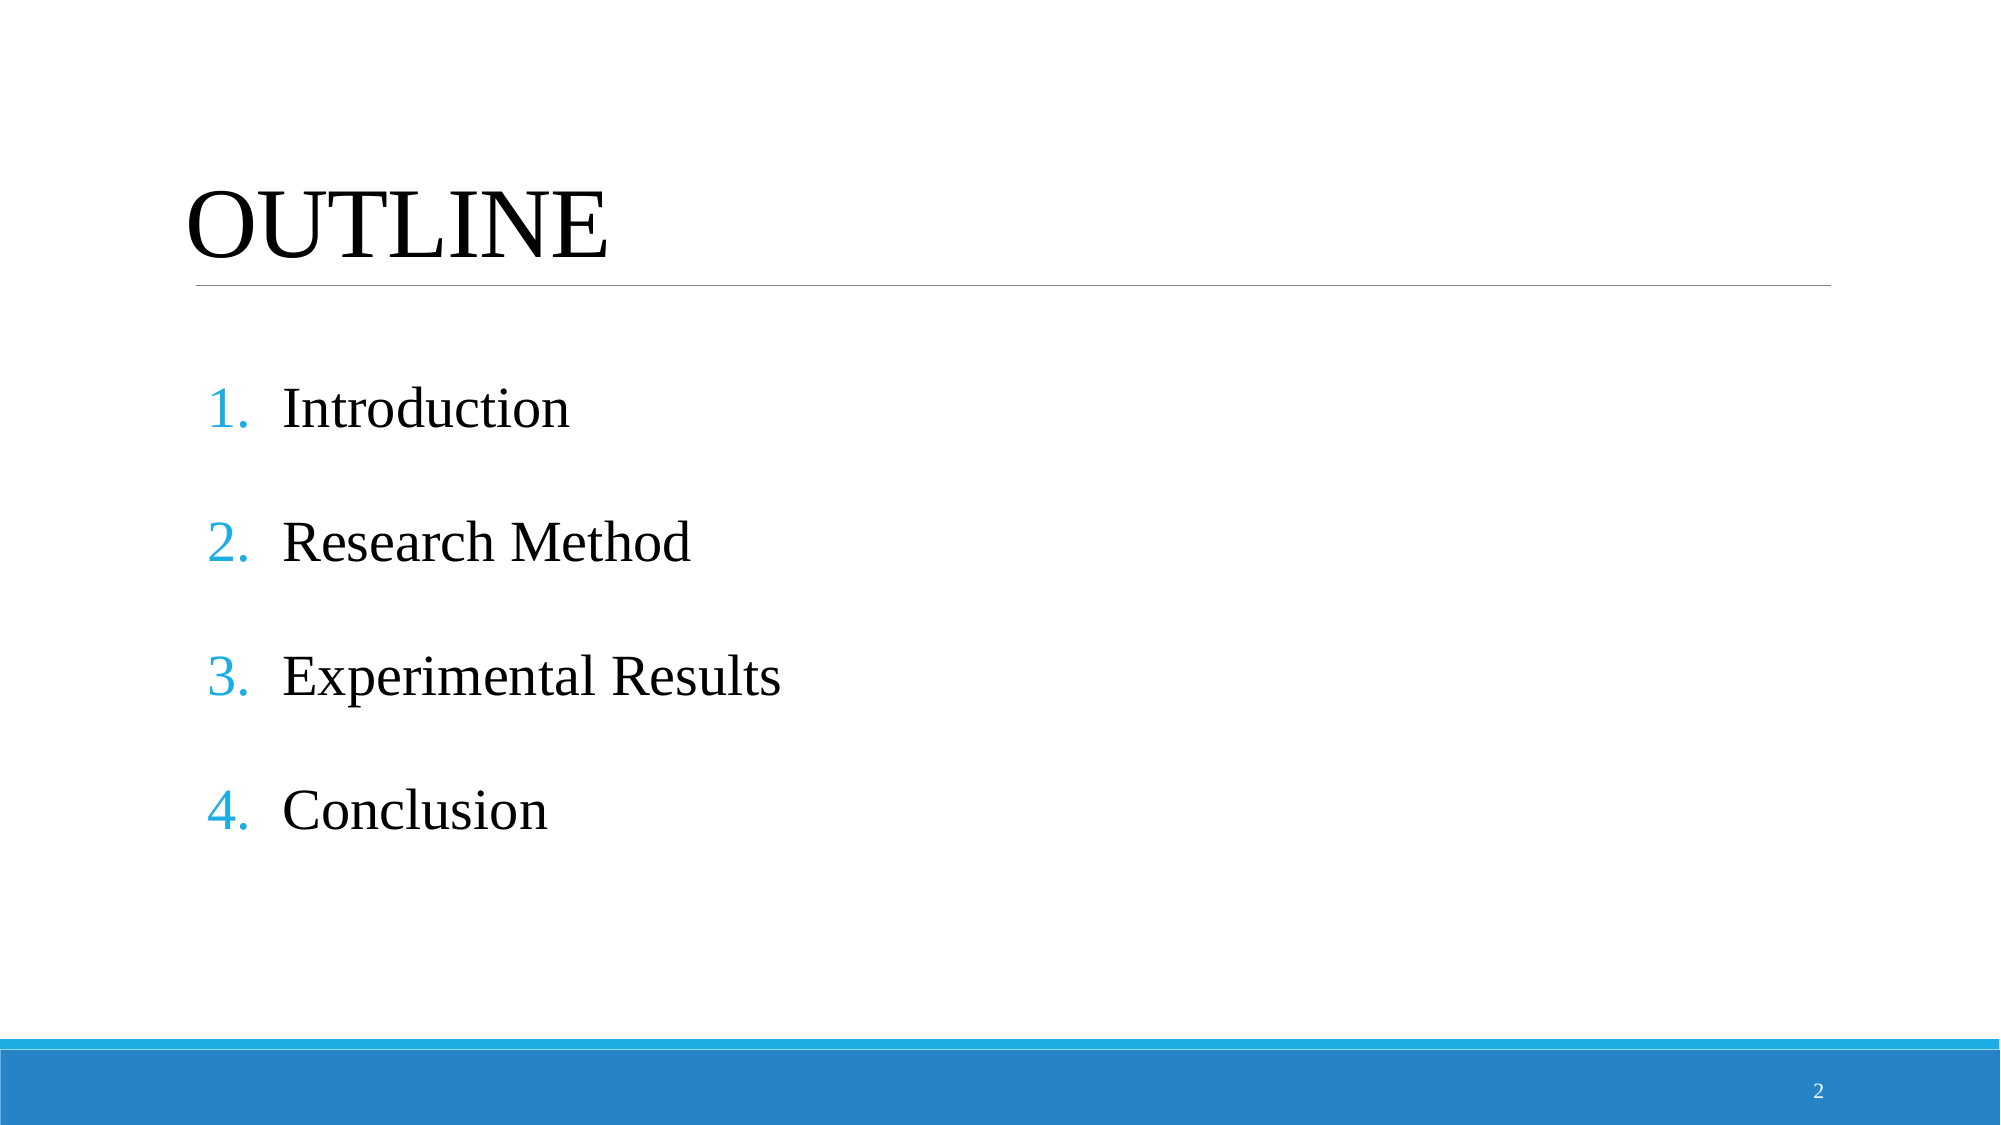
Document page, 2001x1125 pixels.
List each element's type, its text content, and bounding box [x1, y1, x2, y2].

title OUTLINE [169, 47, 1820, 285]
list Introduction Research Method Experimental Results Conclusion [207, 327, 1858, 988]
slide_number 2 [1624, 1059, 1840, 1120]
